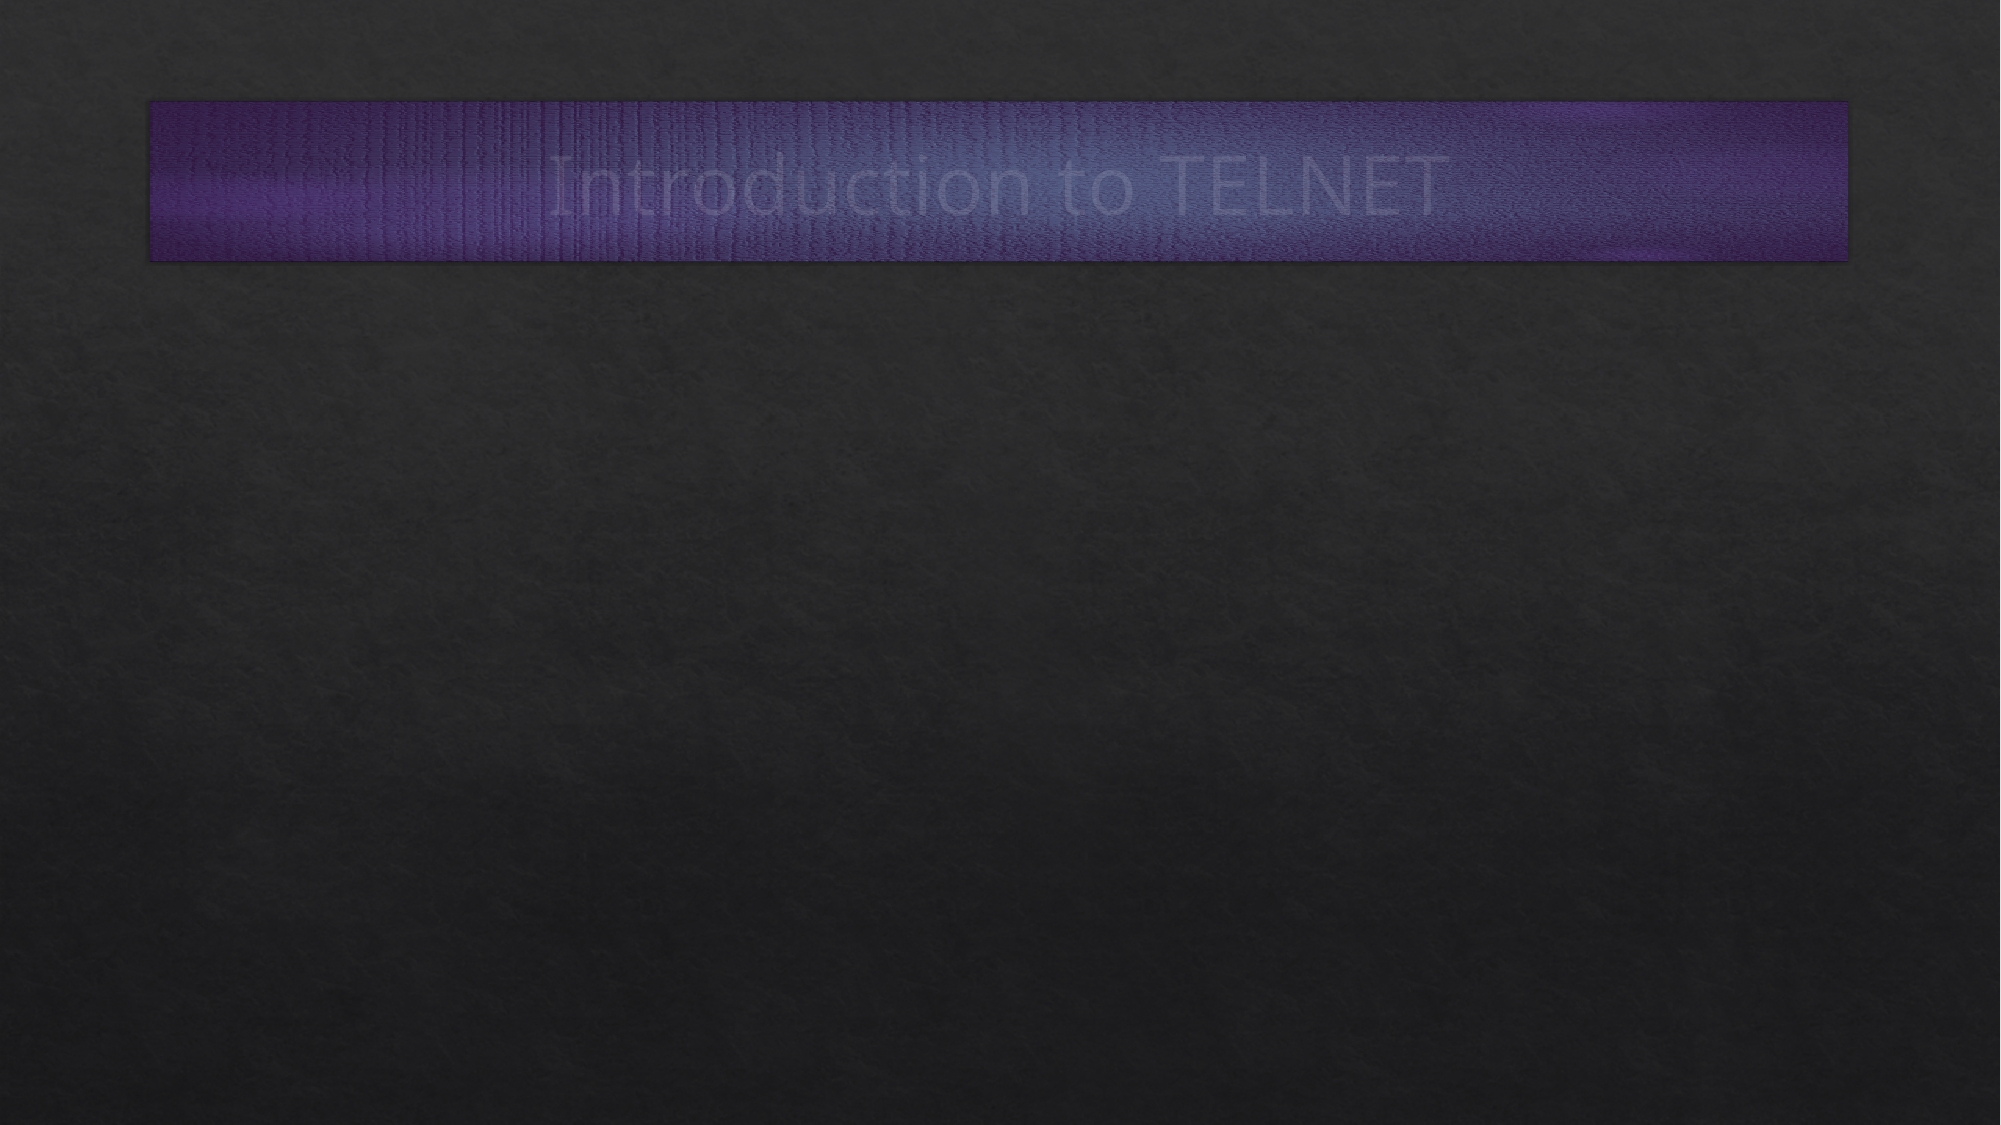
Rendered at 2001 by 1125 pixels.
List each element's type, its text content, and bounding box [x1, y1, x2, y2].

title Introduction to TELNET [149, 101, 1850, 262]
